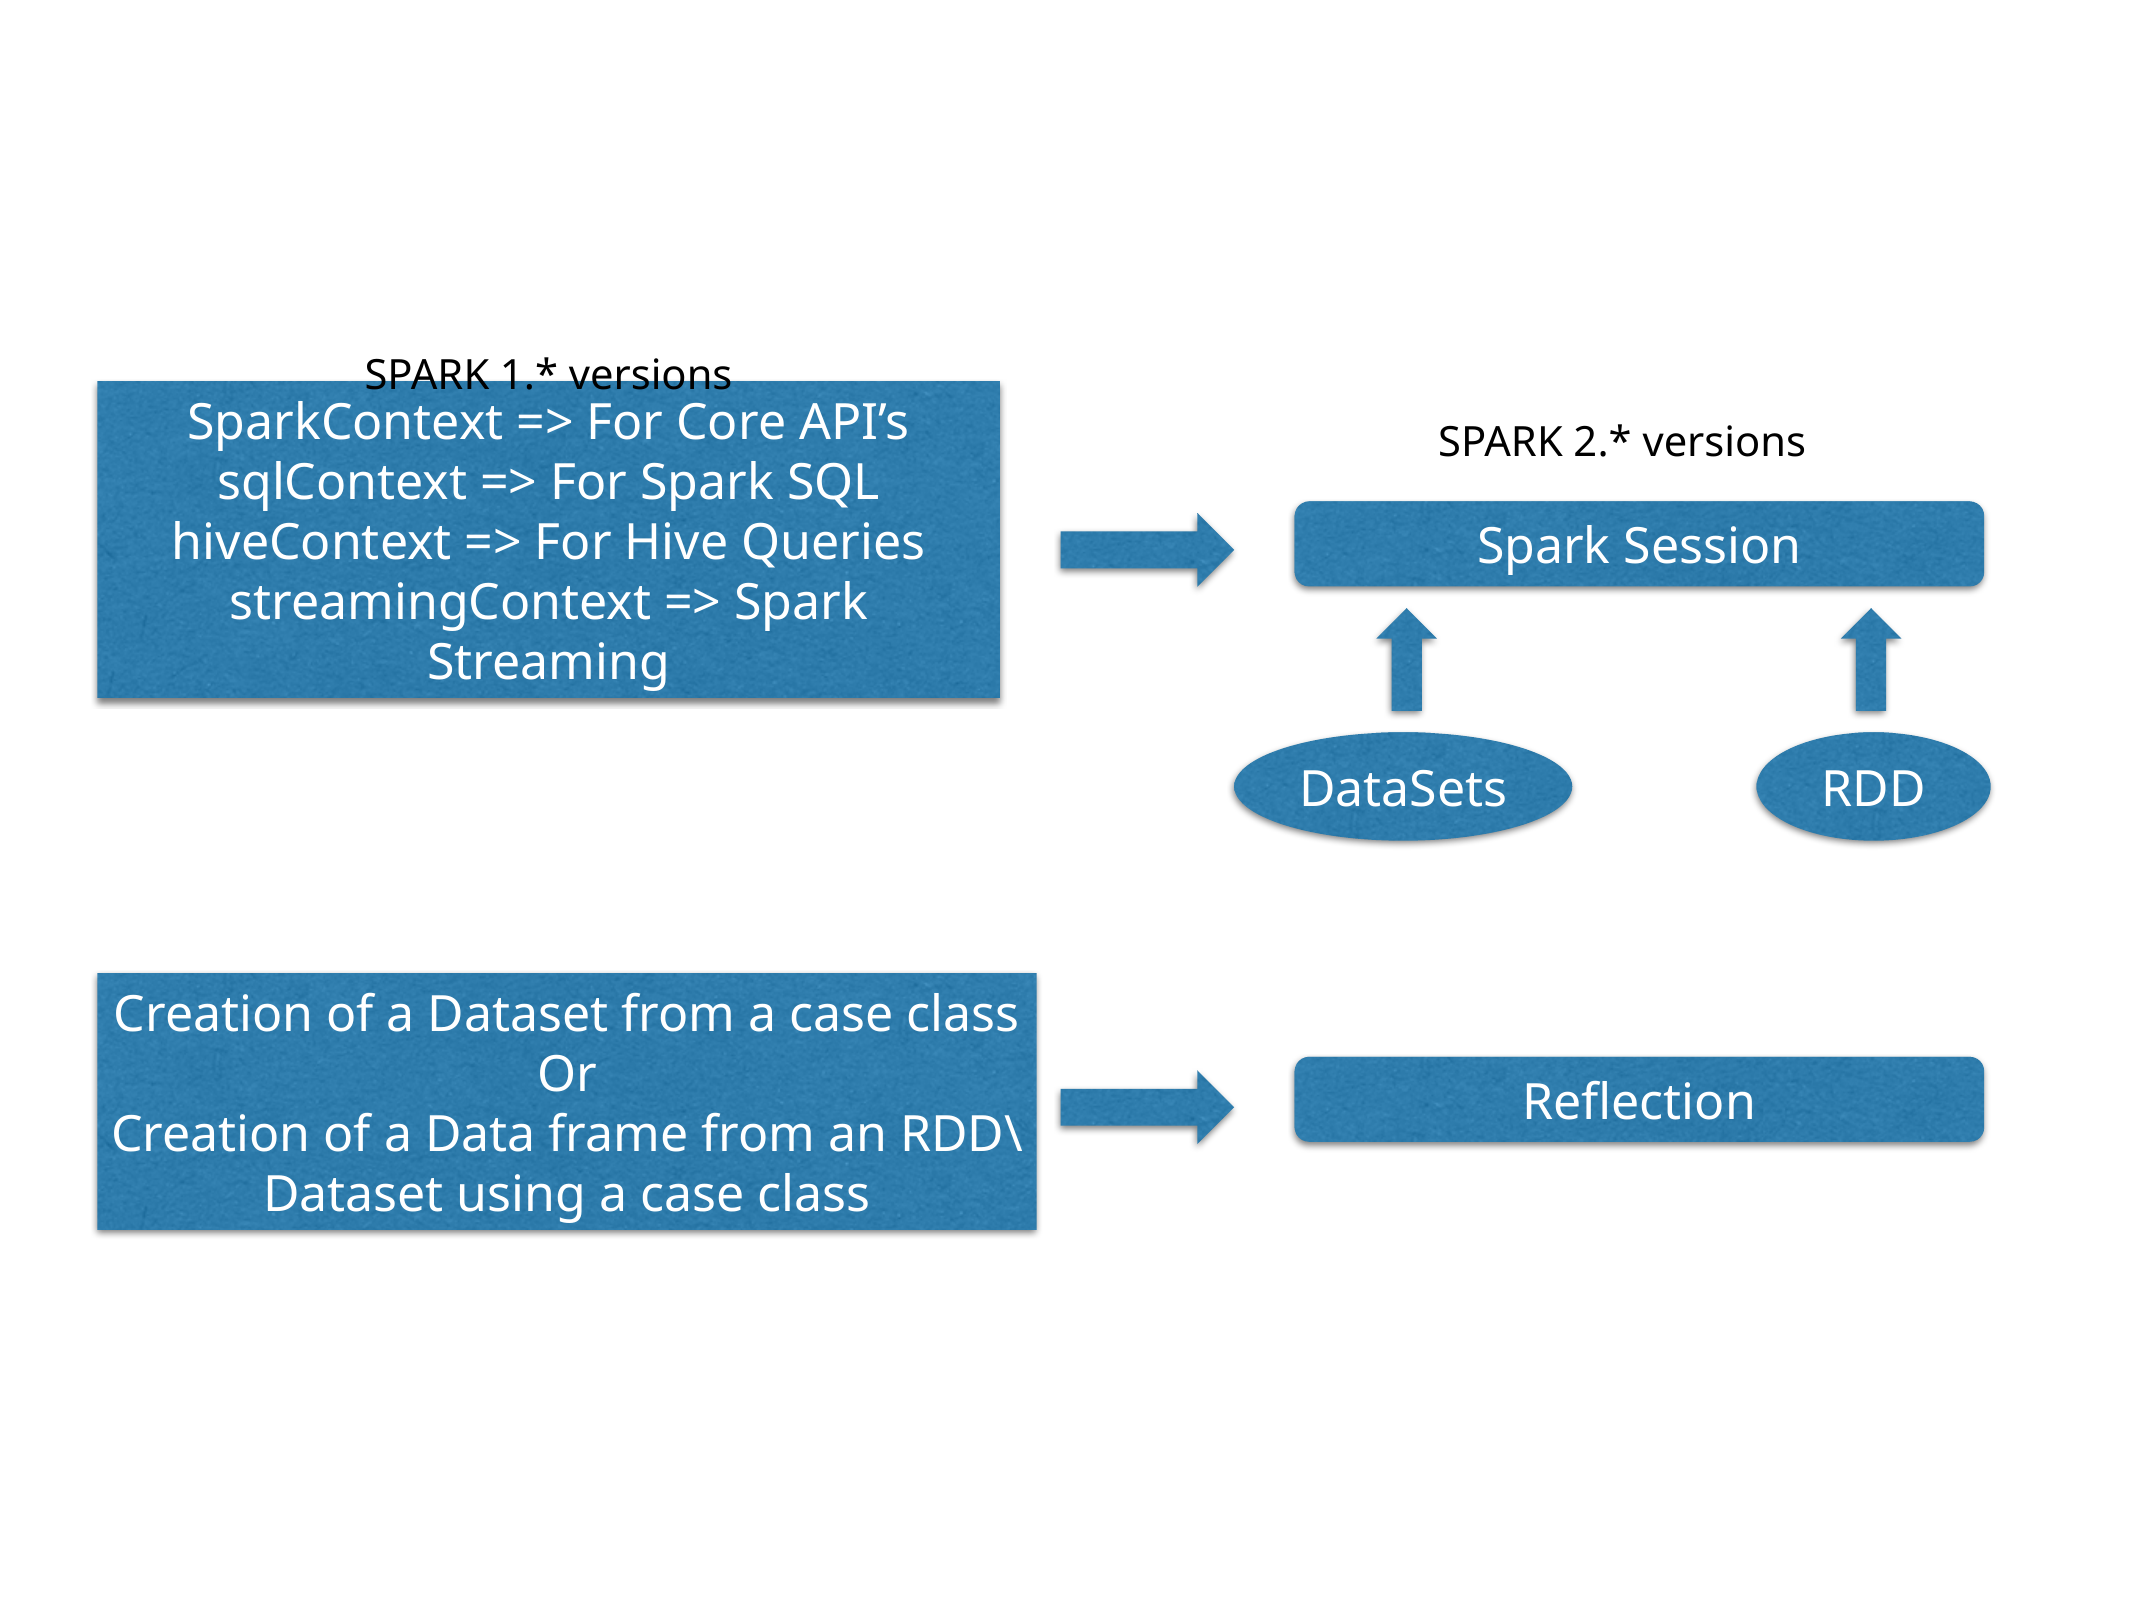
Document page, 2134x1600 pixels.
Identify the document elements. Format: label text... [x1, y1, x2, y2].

text_box [1840, 608, 1902, 711]
text_box DataSets [1234, 732, 1573, 841]
text_box SPARK 1.* versions [160, 339, 937, 407]
text_box [1060, 1070, 1235, 1145]
text_box Creation of a Dataset from a case class Or Creation of a Data frame from an RDD\Dataset using a case class [97, 973, 1037, 1230]
text_box [1376, 608, 1437, 711]
text_box SparkContext => For Core API’s sqlContext => For Spark SQL hiveContext => For Hive Queries streamingContext => Spark Streaming [97, 381, 1000, 698]
text_box Reflection [1294, 1056, 1985, 1142]
text_box SPARK 2.* versions [1234, 406, 2011, 474]
text_box [1060, 513, 1235, 587]
text_box Spark Session [1294, 501, 1985, 587]
text_box RDD [1756, 732, 1991, 841]
